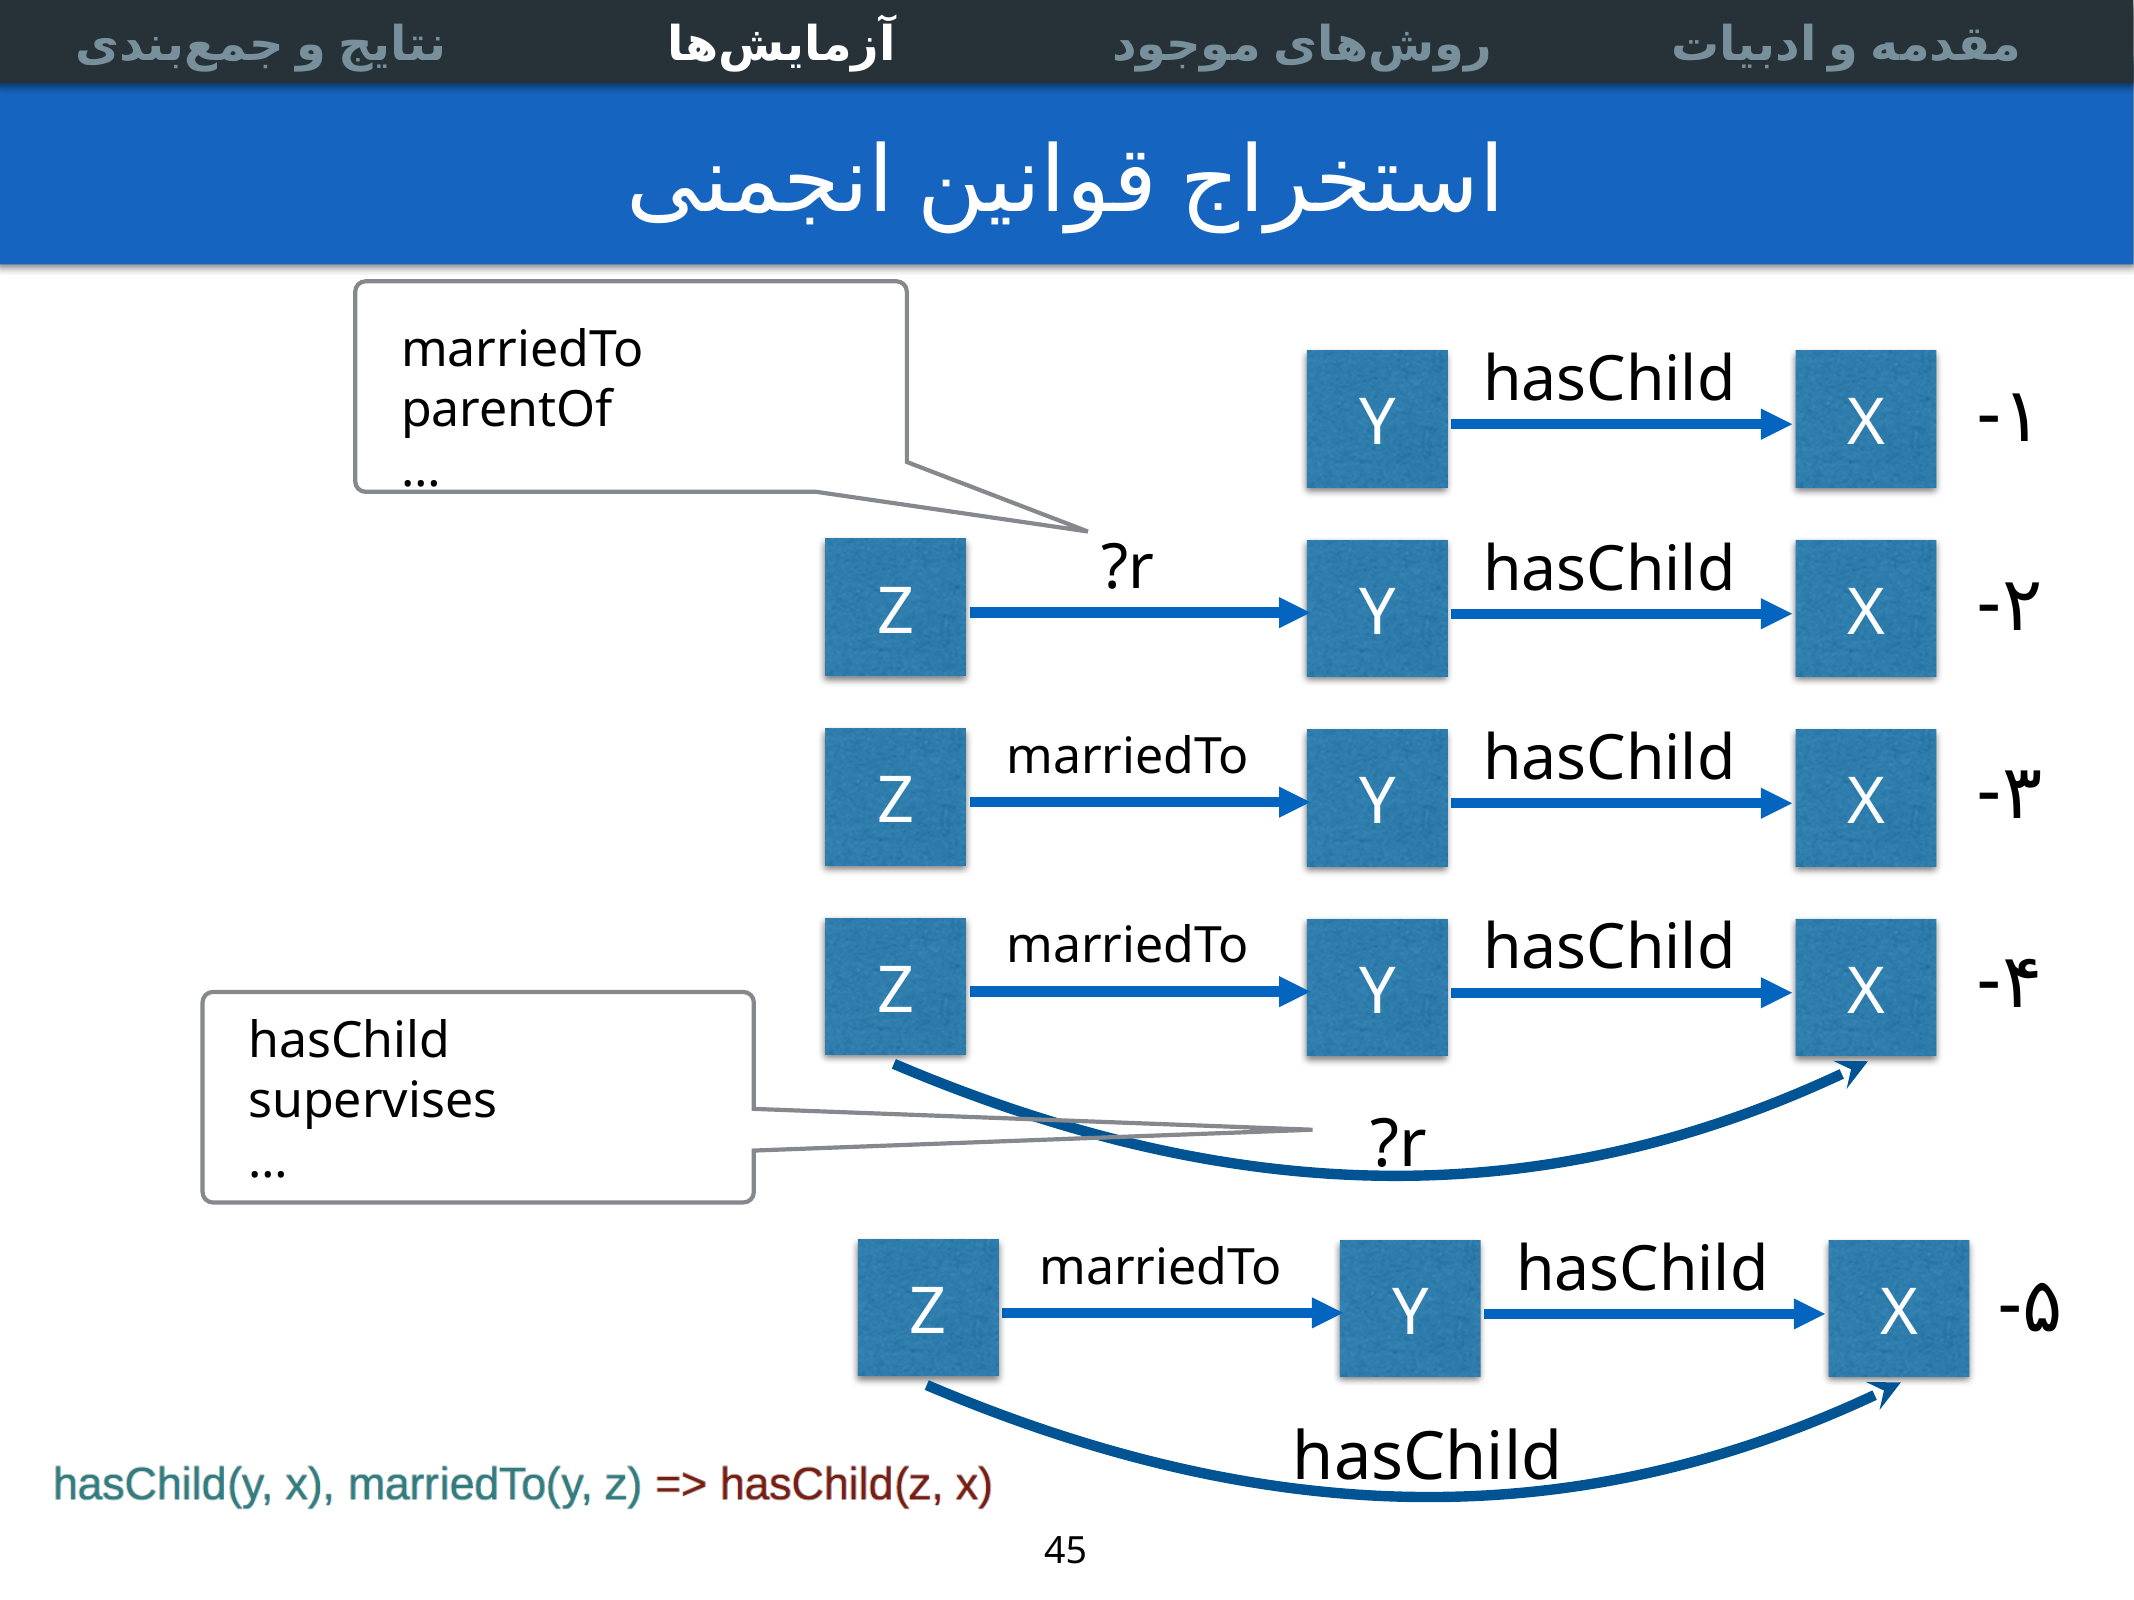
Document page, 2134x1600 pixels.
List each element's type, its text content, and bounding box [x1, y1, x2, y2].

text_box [857, 1223, 1970, 1502]
text_box نتایج و جمع‌بندی [1, 4, 521, 79]
text_box marriedTo parentOf … [355, 281, 1045, 515]
text_box ۲- [1968, 546, 2051, 654]
text_box ۴- [1968, 924, 2051, 1032]
picture [42, 1443, 1005, 1529]
slide_number 45 [1034, 1517, 1097, 1581]
text_box ۵- [1989, 1248, 2072, 1355]
text_box روش‌های موجود [1041, 4, 1561, 79]
text_box مقدمه و ادبیات [1561, 4, 2132, 79]
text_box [824, 712, 1937, 867]
title استخراج قوانین انجمنی [155, 83, 1978, 267]
text_box hasChild supervises … [202, 991, 820, 1203]
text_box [1306, 334, 1937, 488]
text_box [824, 522, 1937, 677]
text_box ۳- [1968, 735, 2051, 843]
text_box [824, 901, 1937, 1189]
text_box ۱- [1968, 357, 2051, 465]
text_box آزمایش‌ها [521, 4, 1041, 79]
